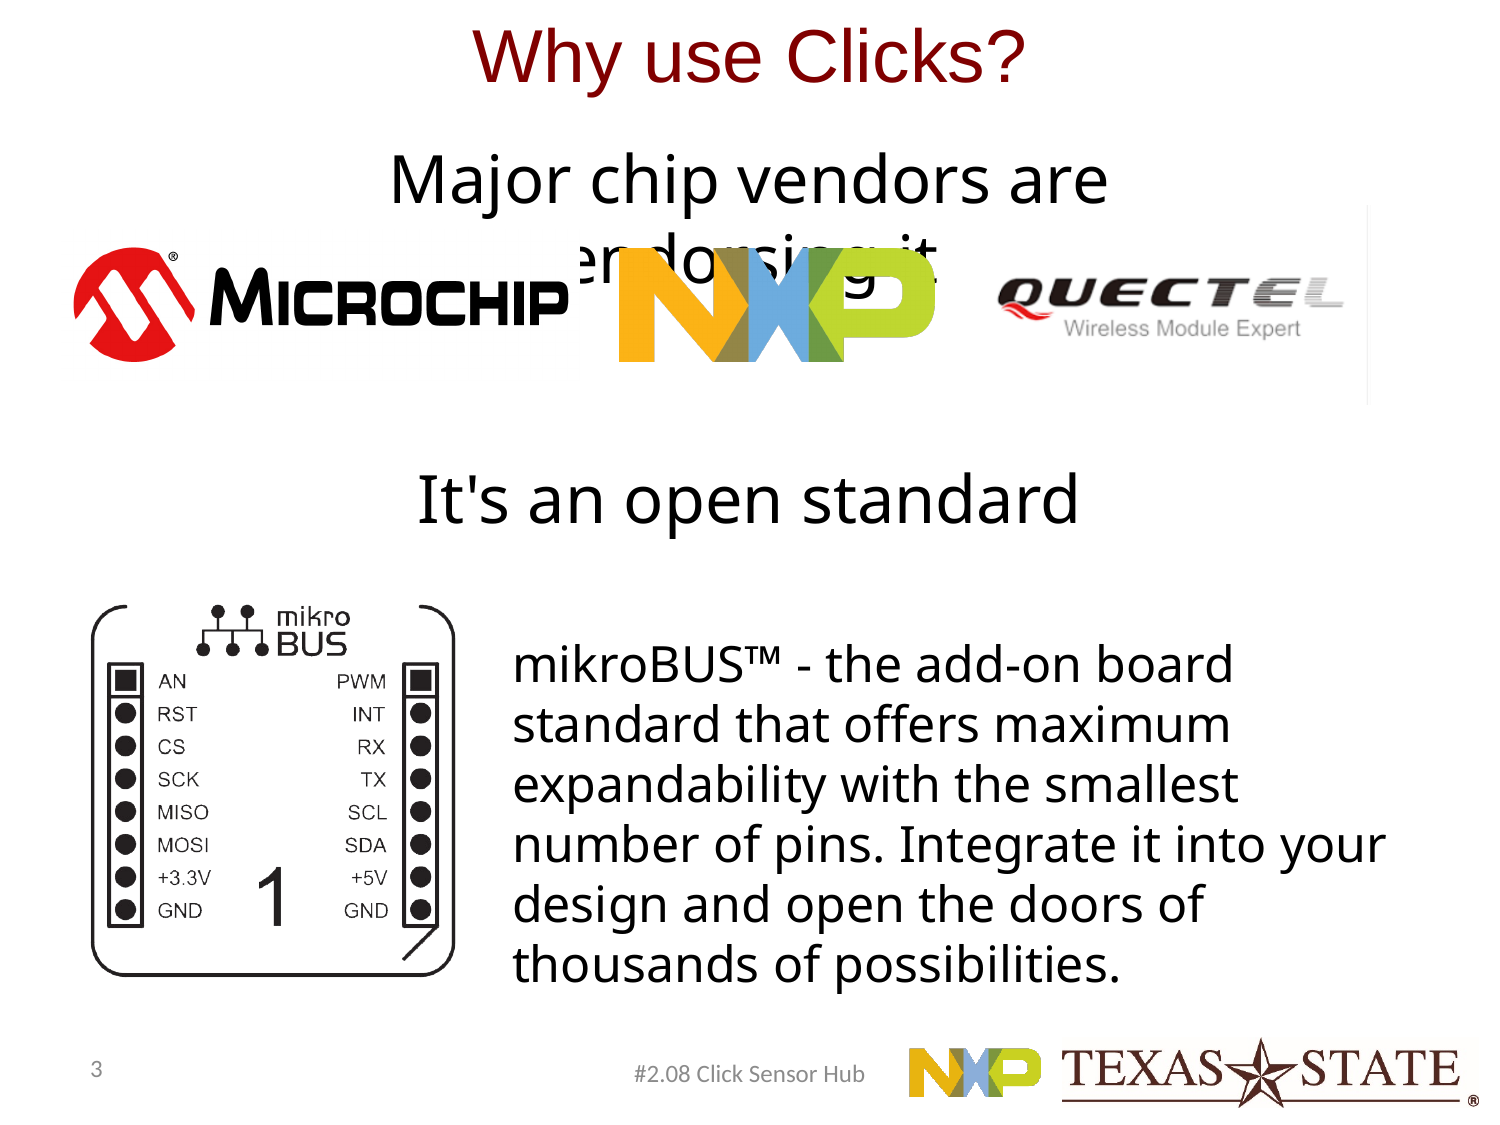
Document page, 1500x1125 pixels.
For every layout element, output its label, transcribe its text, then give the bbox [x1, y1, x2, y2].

text_box Why use Clicks? [0, 0, 1500, 105]
text_box mikroBUS™ - the add-on board standard that offers maximum expandability with the smallest number of pins. Integrate it into your design and open the doors of thousands of possibilities. [500, 626, 1449, 999]
picture [74, 579, 470, 1001]
footer #2.08 Click Sensor Hub [512, 1042, 988, 1103]
text_box Major chip vendors are endorsing it [223, 131, 1277, 303]
picture [904, 1044, 1046, 1101]
picture [974, 205, 1372, 405]
slide_number 3 [75, 1037, 425, 1098]
text_box It's an open standard [363, 451, 1137, 543]
picture [1062, 1037, 1479, 1108]
picture [619, 248, 935, 363]
picture [61, 229, 580, 382]
